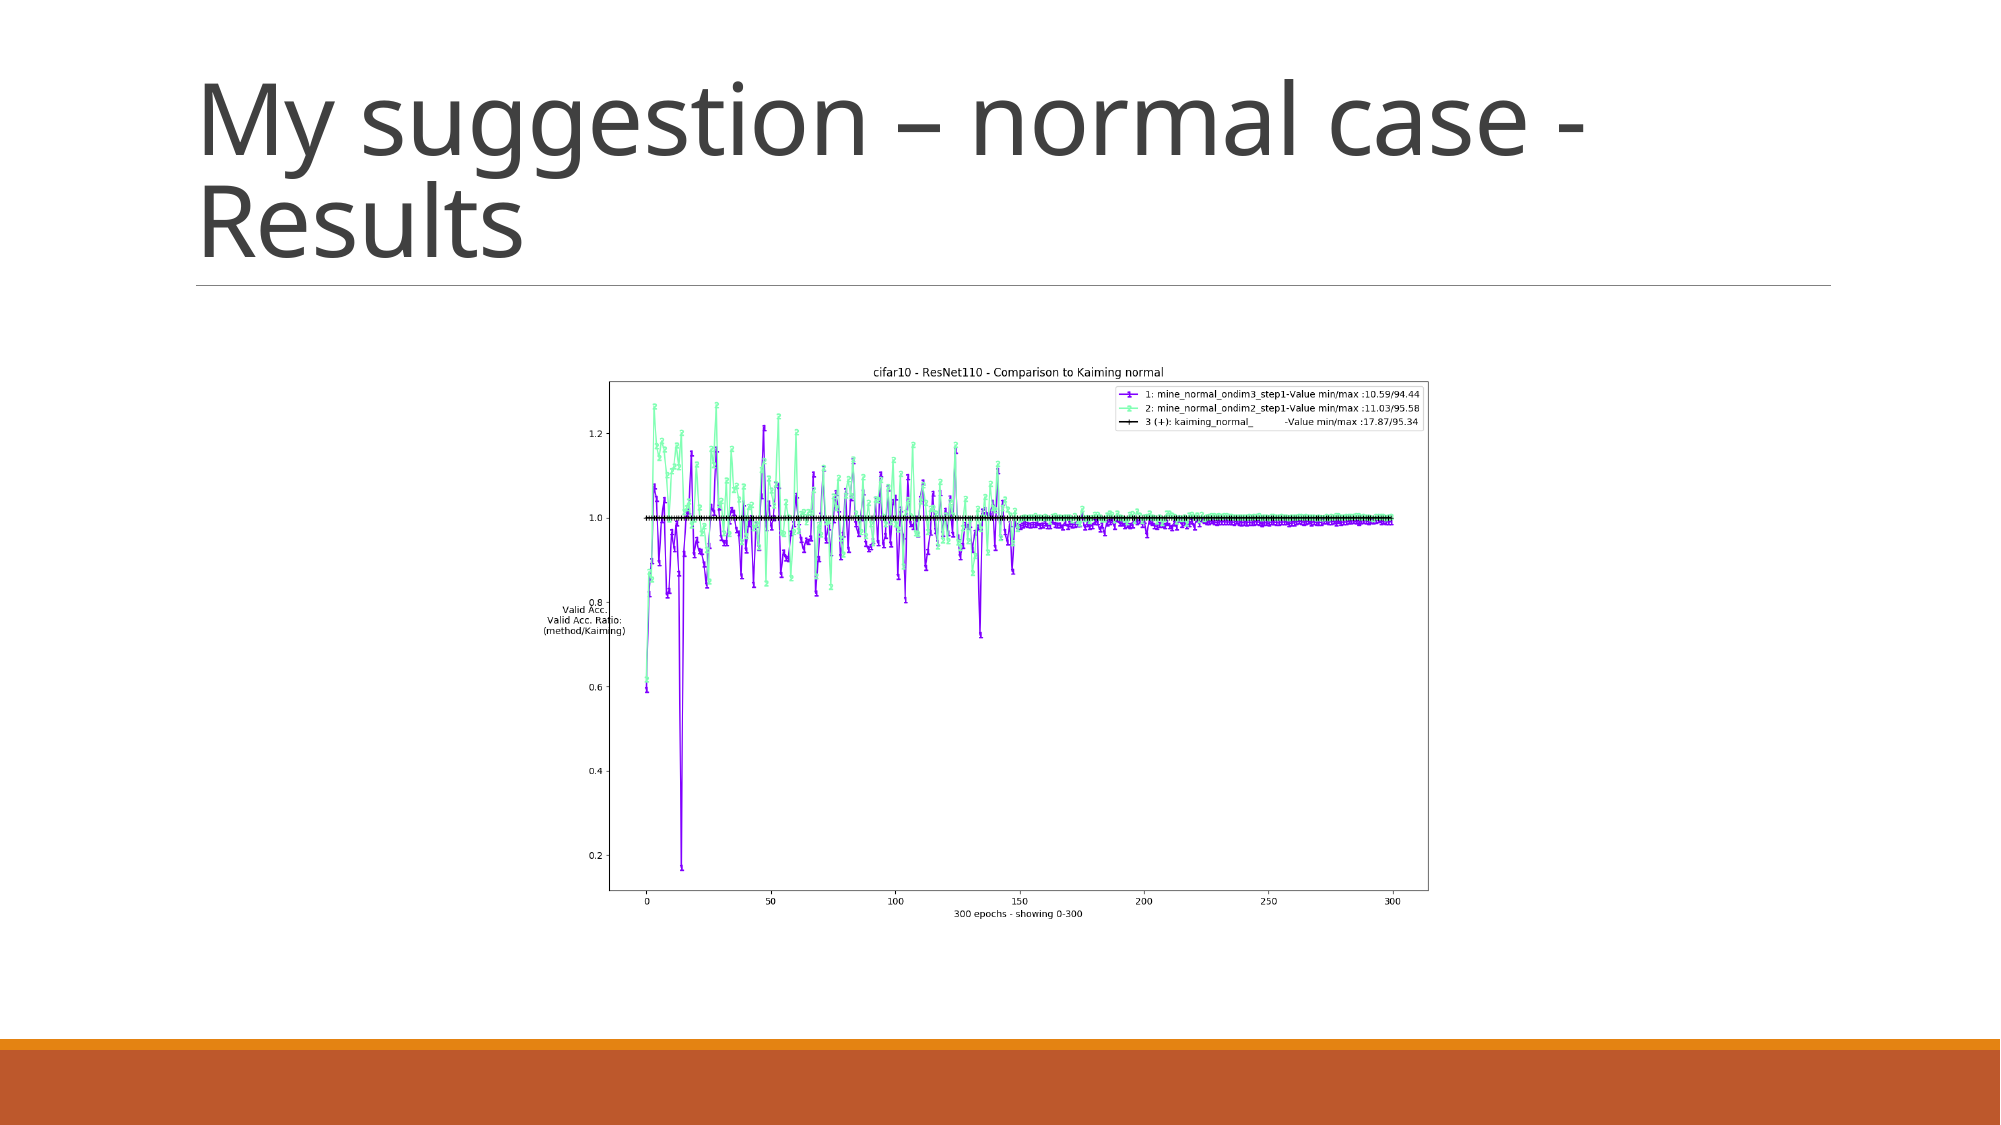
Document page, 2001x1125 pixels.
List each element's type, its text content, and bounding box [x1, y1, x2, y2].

title My suggestion – normal case - Results [180, 47, 1830, 285]
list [476, 302, 1534, 964]
